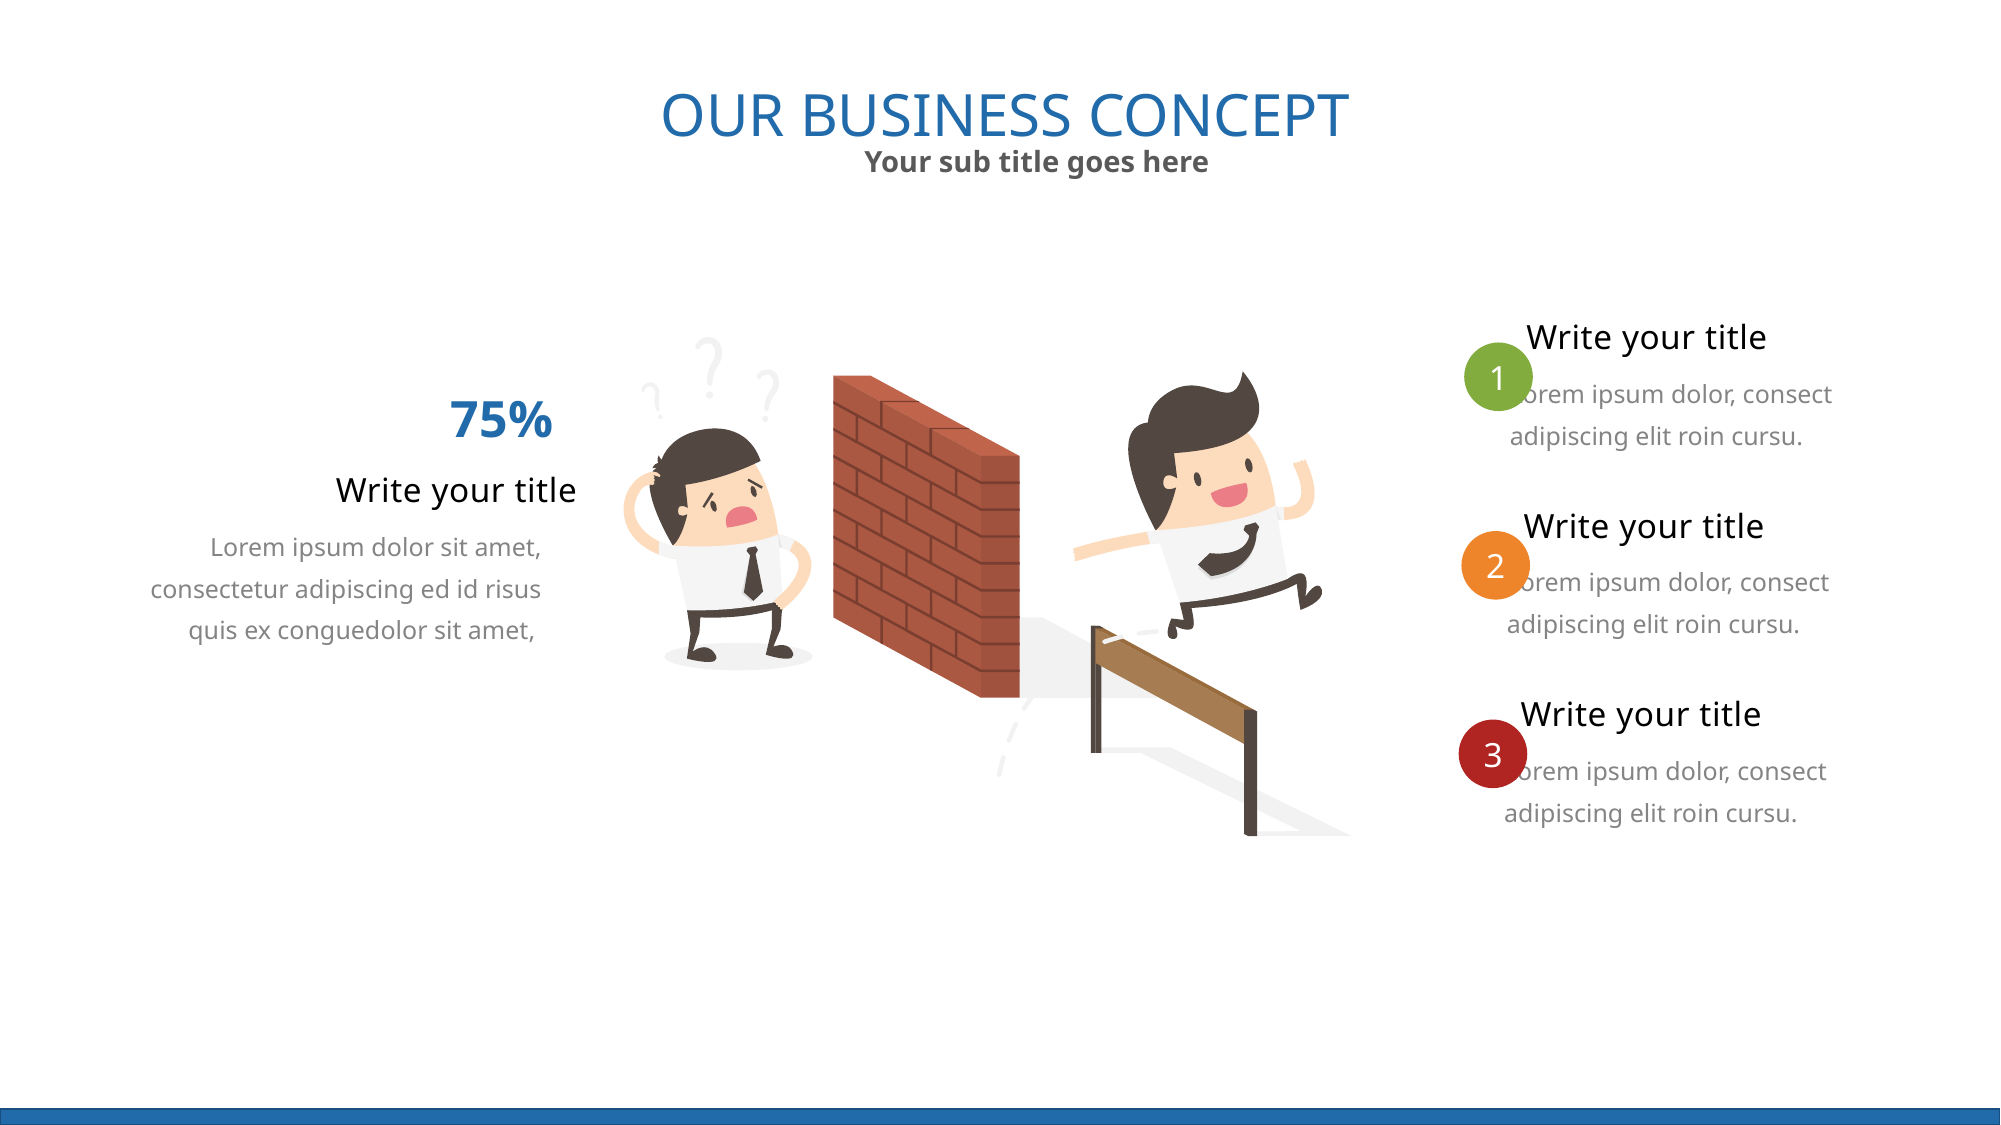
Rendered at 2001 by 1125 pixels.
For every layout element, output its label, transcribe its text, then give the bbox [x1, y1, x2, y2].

text_box [0, 1108, 2000, 1125]
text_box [1458, 686, 1797, 831]
text_box OUR BUSINESS CONCEPT [576, 70, 1435, 156]
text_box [1464, 308, 1803, 454]
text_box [107, 379, 557, 655]
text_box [1461, 497, 1800, 643]
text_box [618, 336, 1352, 837]
text_box Your sub title goes here [849, 136, 1225, 186]
